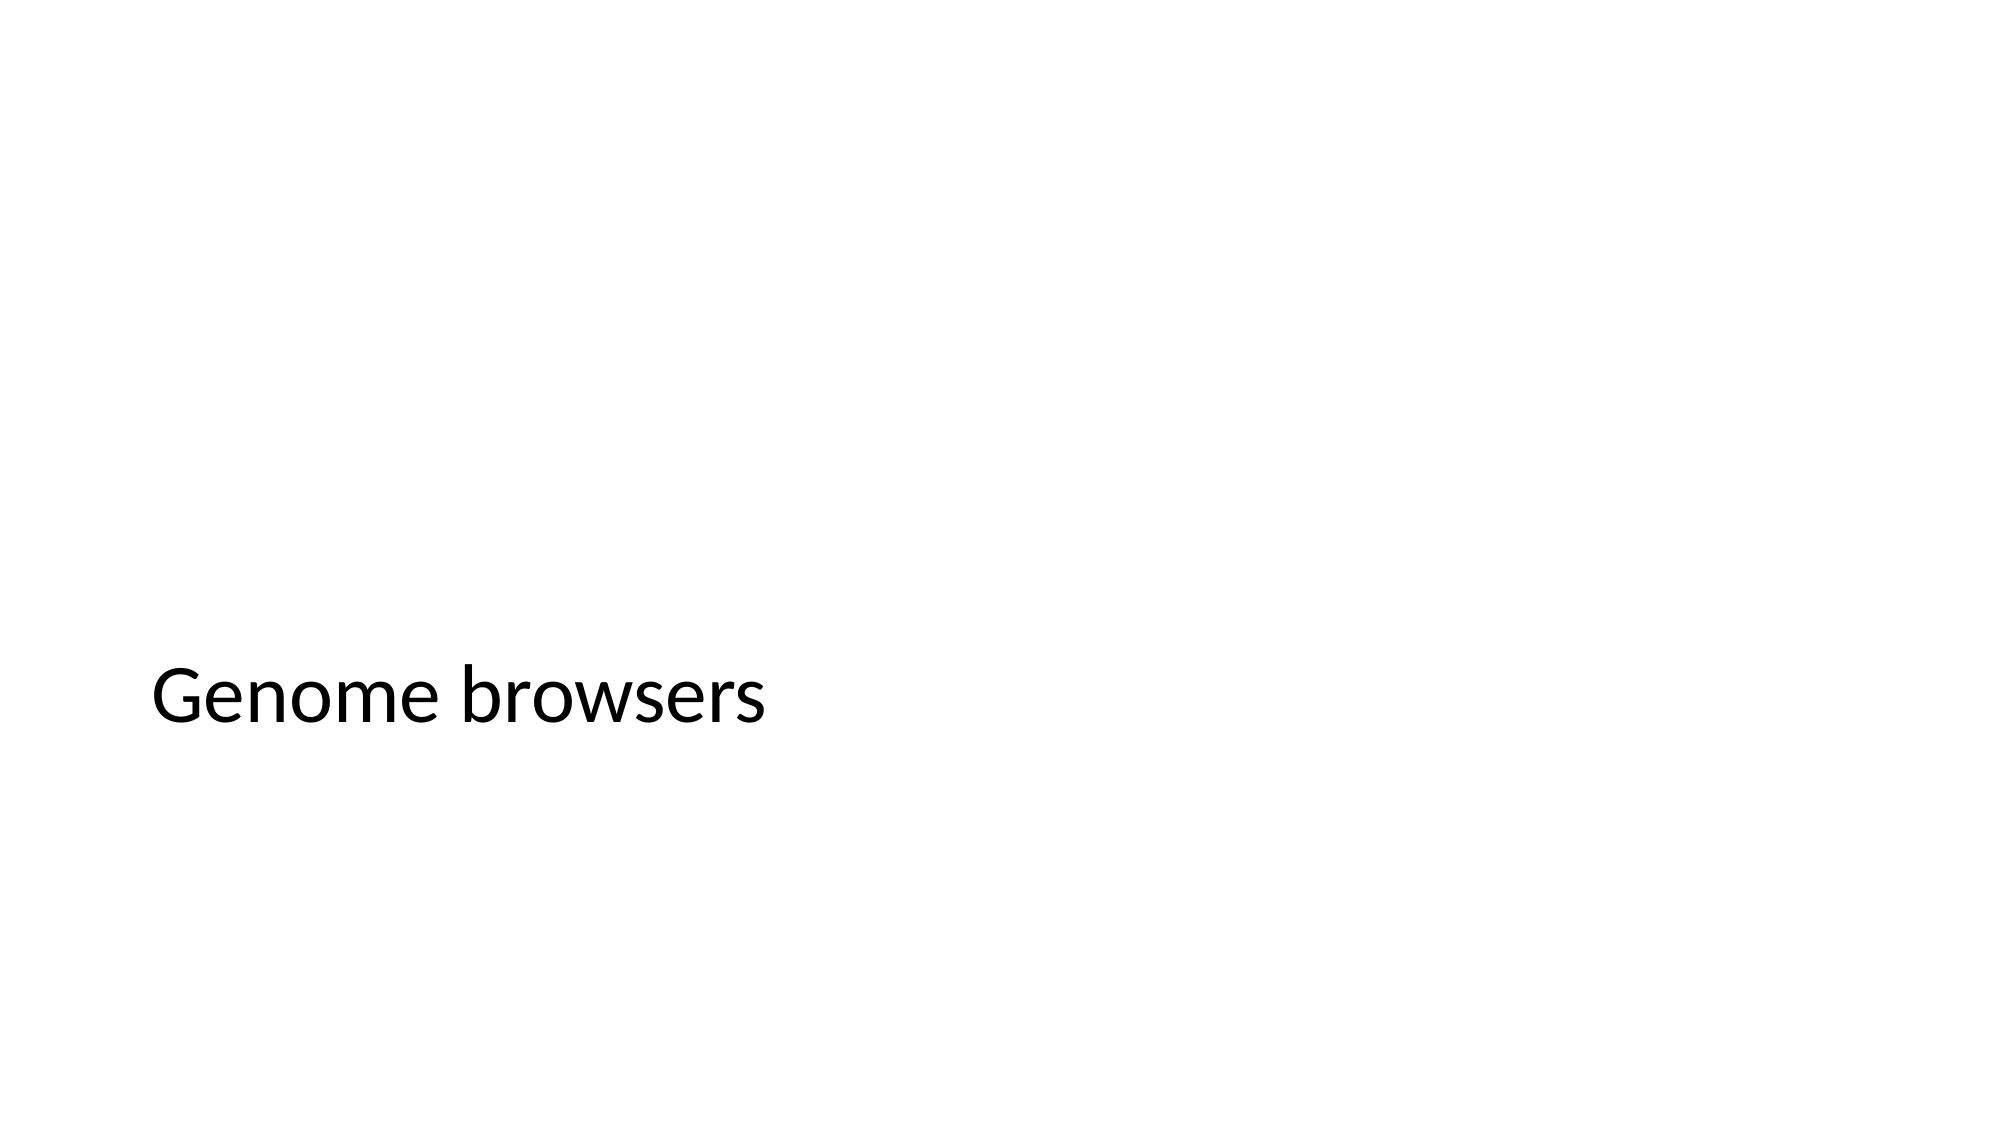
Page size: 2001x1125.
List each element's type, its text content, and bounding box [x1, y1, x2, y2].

title Genome browsers [136, 615, 1752, 749]
